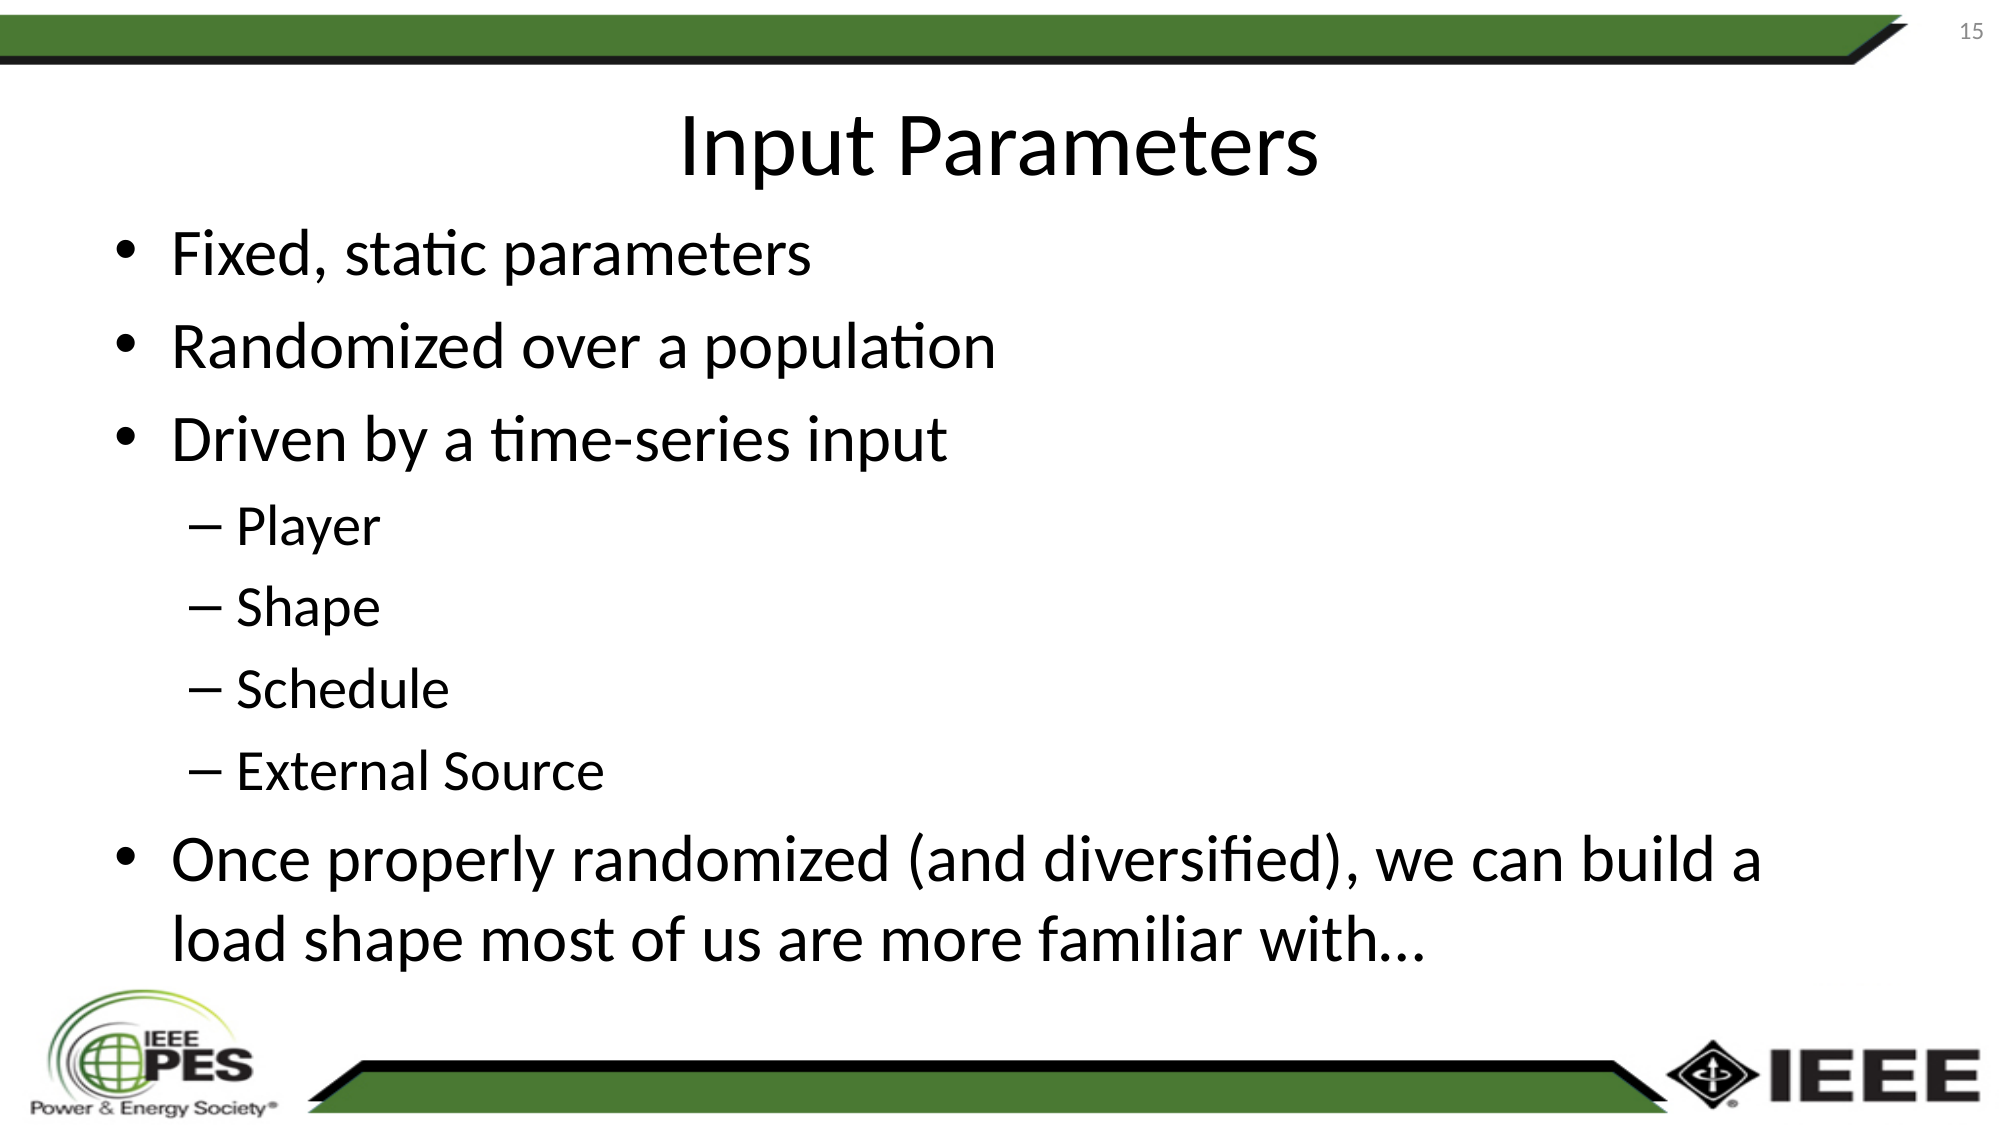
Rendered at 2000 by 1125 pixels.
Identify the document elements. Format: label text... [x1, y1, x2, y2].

picture [0, 0, 2000, 1125]
list Fixed, static parameters Randomized over a population Driven by a time-series input Player Shape Schedule External Source Once properly randomized (and diversified), we can build a load shape most of us are more familiar with… [99, 200, 1900, 944]
slide_number 15 [1532, 0, 2000, 60]
title Input Parameters [99, 44, 1900, 200]
